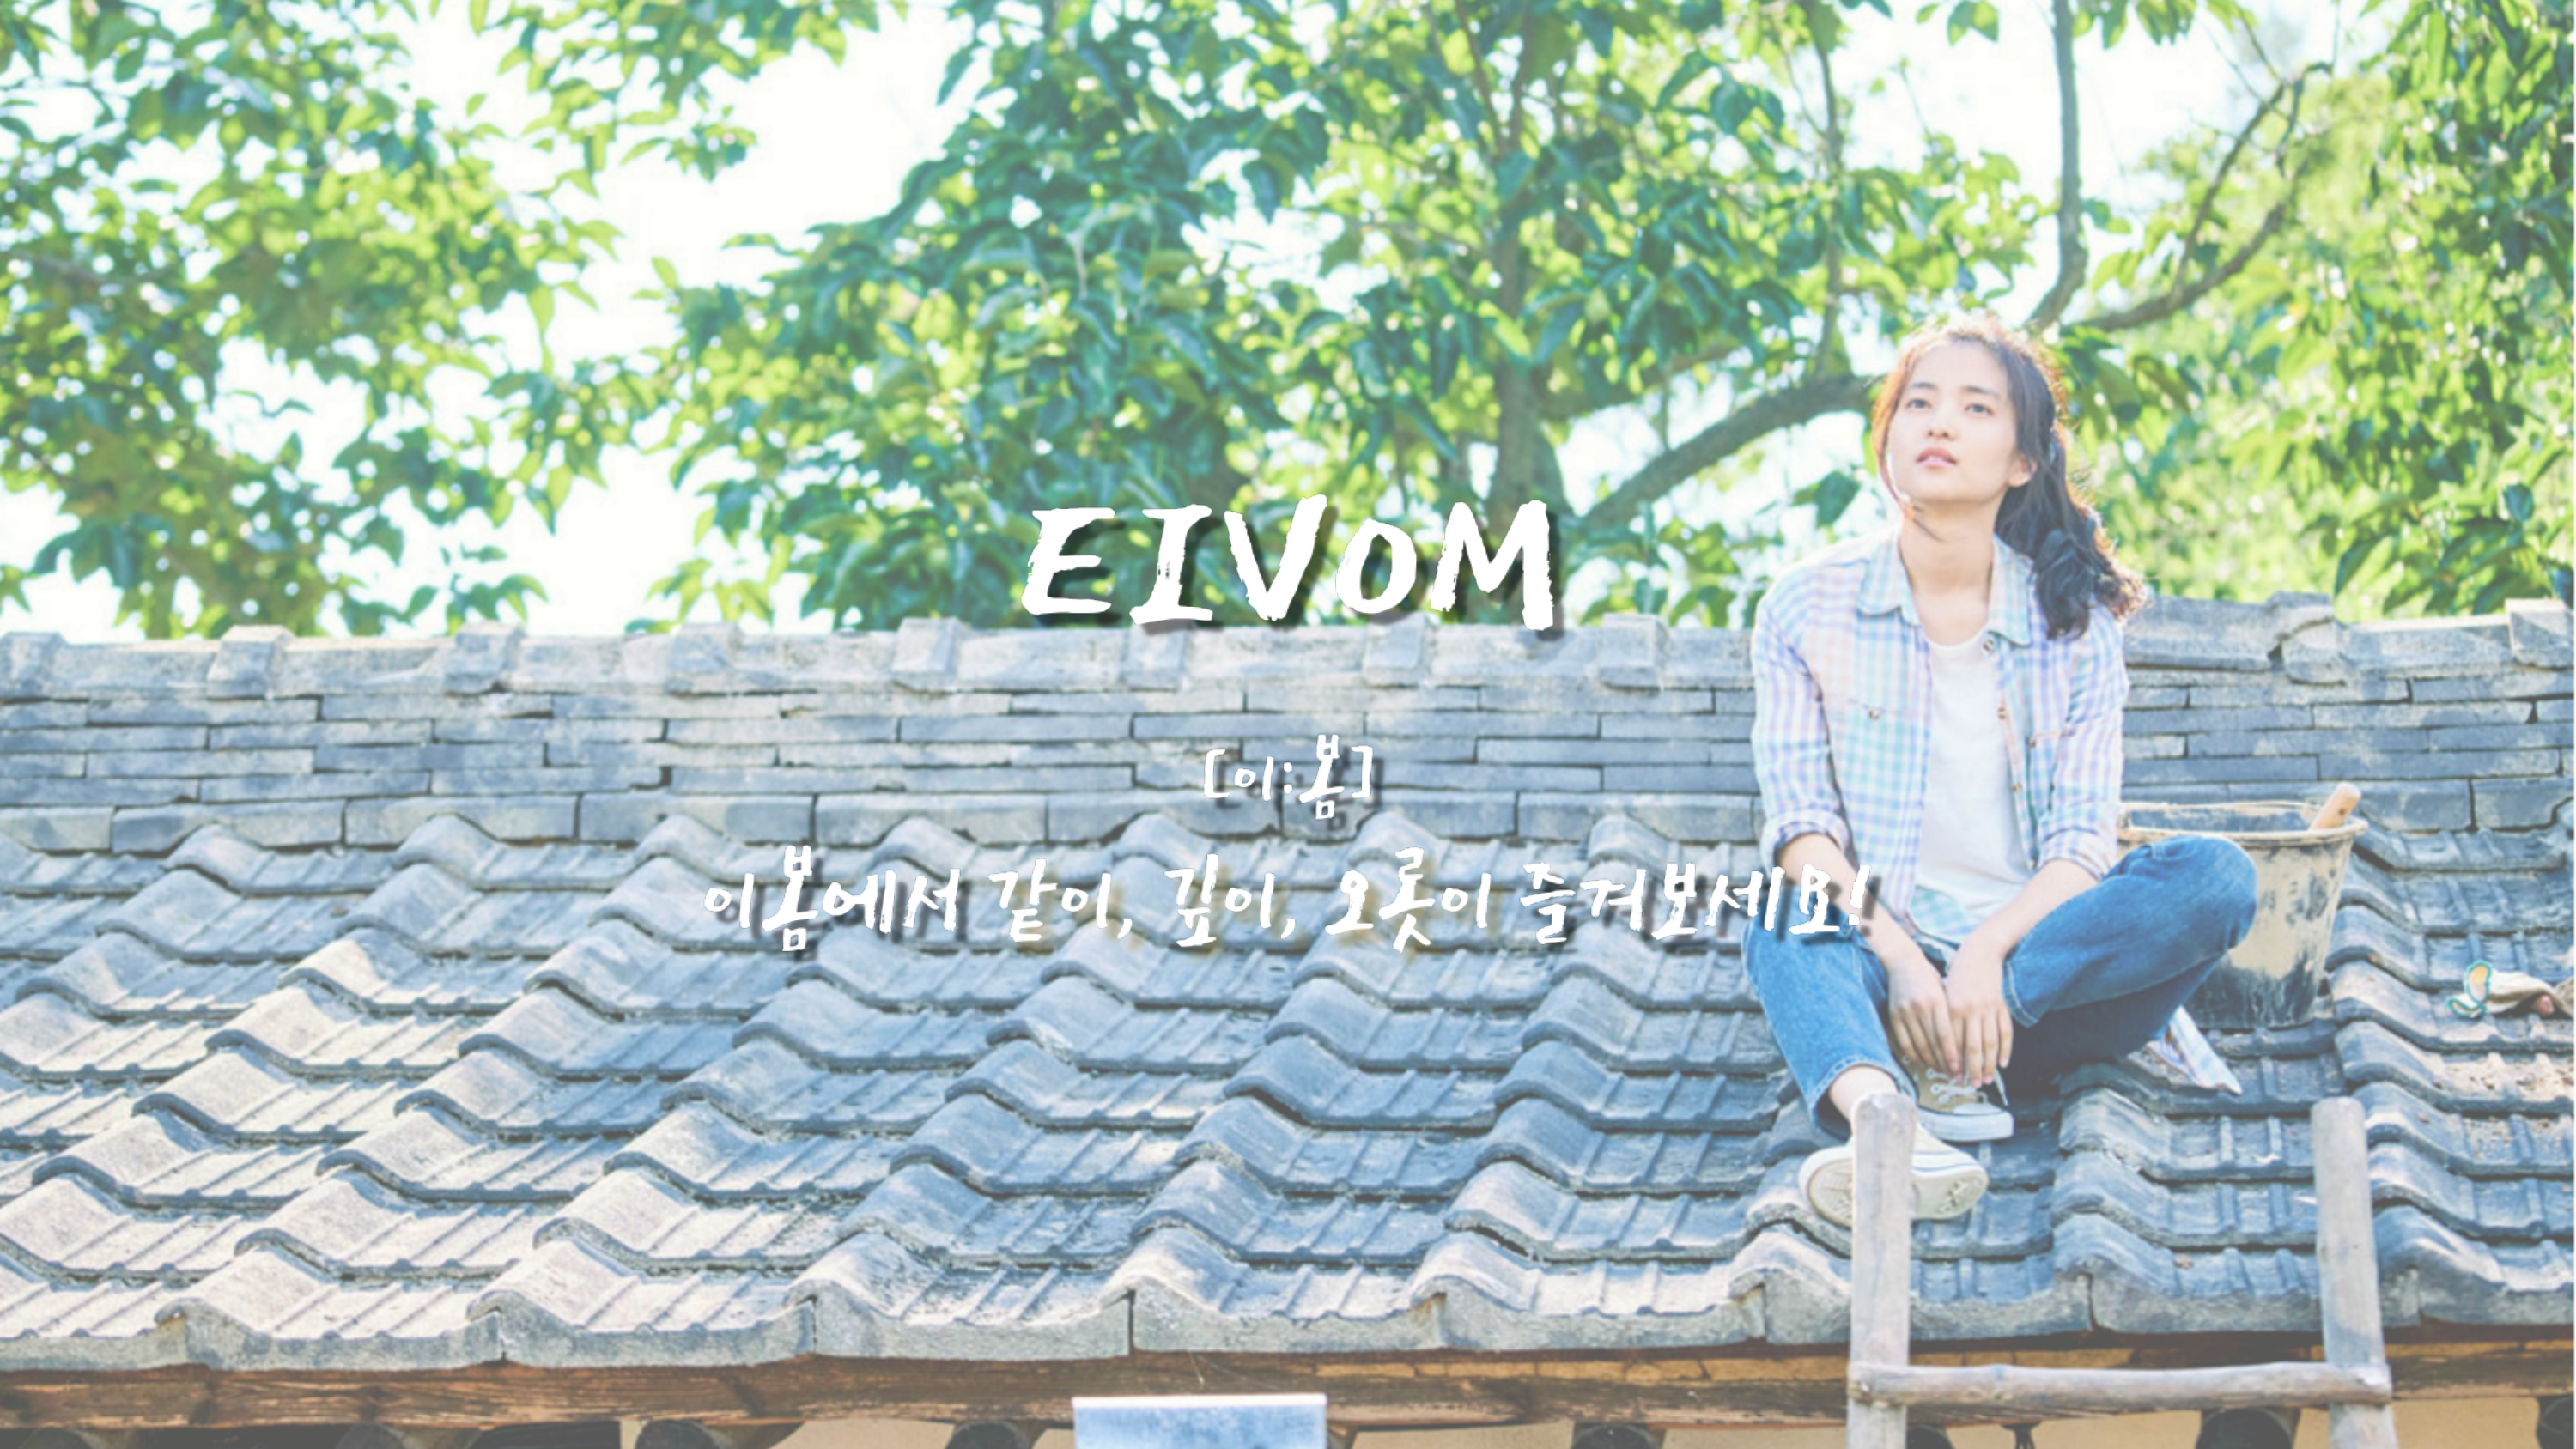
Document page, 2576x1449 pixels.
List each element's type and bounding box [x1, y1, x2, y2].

picture [203, 127, 2576, 1449]
text_box [0, 0, 2576, 1449]
